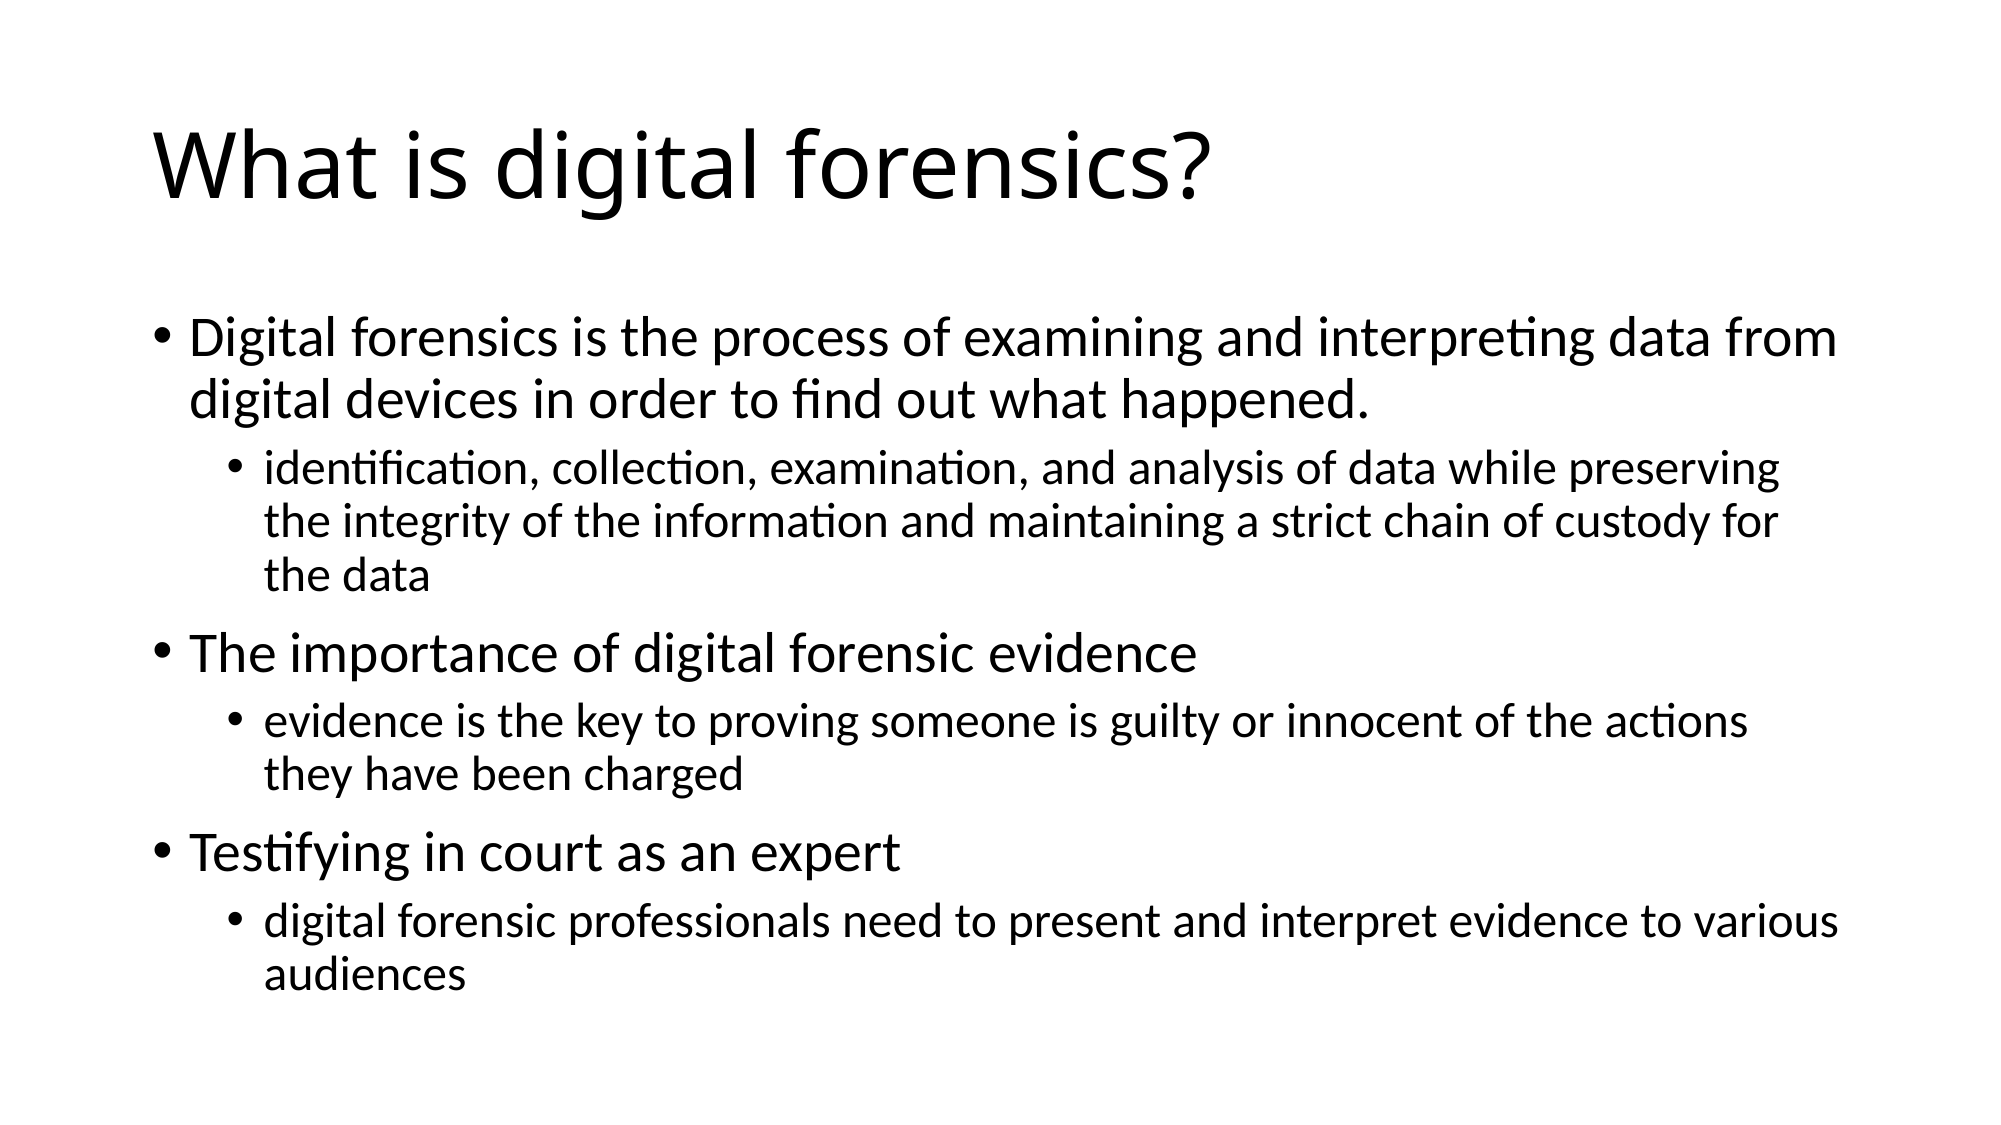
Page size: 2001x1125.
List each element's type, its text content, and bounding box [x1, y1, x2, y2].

list Digital forensics is the process of examining and interpreting data from digital devices in order to find out what happened. identification, collection, examination, and analysis of data while preserving the integrity of the information and maintaining a strict chain of custody for the data The importance of digital forensic evidence evidence is the key to proving someone is guilty or innocent of the actions they have been charged Testifying in court as an expert digital forensic professionals need to present and interpret evidence to various audiences [137, 299, 1863, 1014]
title What is digital forensics? [137, 59, 1863, 278]
